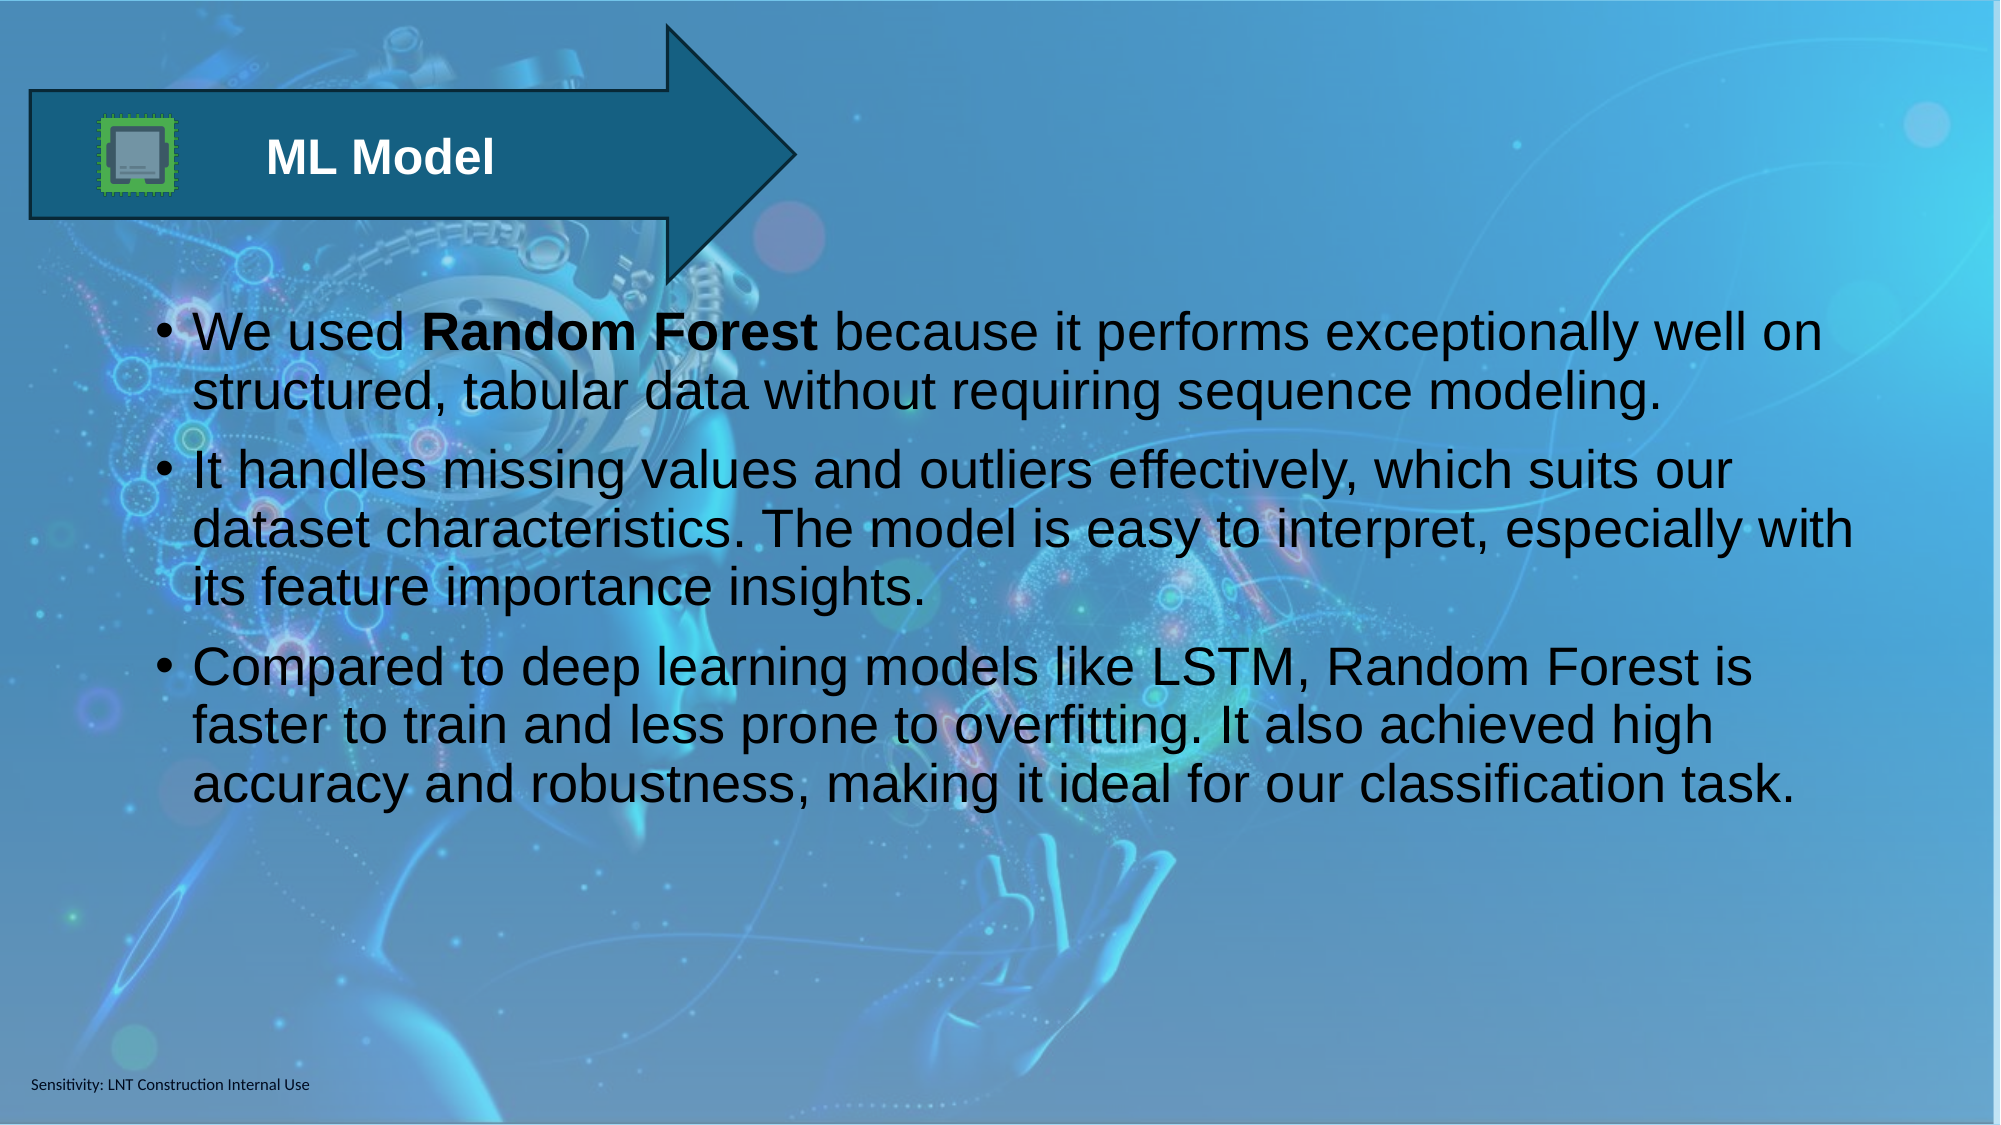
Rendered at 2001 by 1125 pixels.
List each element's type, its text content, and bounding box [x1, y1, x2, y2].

picture [269, 1082, 275, 1090]
picture [56, 1082, 61, 1090]
picture [240, 1079, 245, 1090]
picture [247, 1082, 254, 1090]
picture [32, 1079, 38, 1090]
picture [147, 1082, 154, 1090]
picture [261, 1082, 268, 1090]
picture [156, 1082, 163, 1090]
picture [86, 1079, 91, 1090]
picture [296, 1082, 301, 1090]
picture [138, 1079, 146, 1090]
picture [216, 1082, 223, 1090]
picture [164, 1082, 169, 1090]
list We used Random Forest because it performs exceptionally well on structured, tabular data without requiring sequence modeling. It handles missing values and outliers effectively, which suits our dataset characteristics. The model is easy to interpret, especially with its feature importance insights. Compared to deep learning models like LSTM, Random Forest is faster to train and less prone to overfitting. It also achieved high accuracy and robustness, making it ideal for our classification task. [140, 296, 1900, 1021]
picture [115, 1079, 124, 1090]
picture [48, 1082, 55, 1090]
text_box ML Model [30, 26, 796, 283]
picture [39, 1082, 46, 1090]
picture [207, 1082, 214, 1090]
picture [232, 1082, 239, 1090]
picture [285, 1079, 294, 1090]
picture [93, 111, 182, 199]
picture [75, 1082, 82, 1090]
picture [125, 1079, 133, 1090]
picture [92, 1082, 99, 1093]
picture [197, 1079, 205, 1090]
picture [66, 1079, 74, 1090]
picture [182, 1082, 189, 1090]
picture [302, 1082, 309, 1090]
picture [191, 1082, 196, 1090]
picture [170, 1079, 175, 1090]
picture [108, 1079, 114, 1090]
